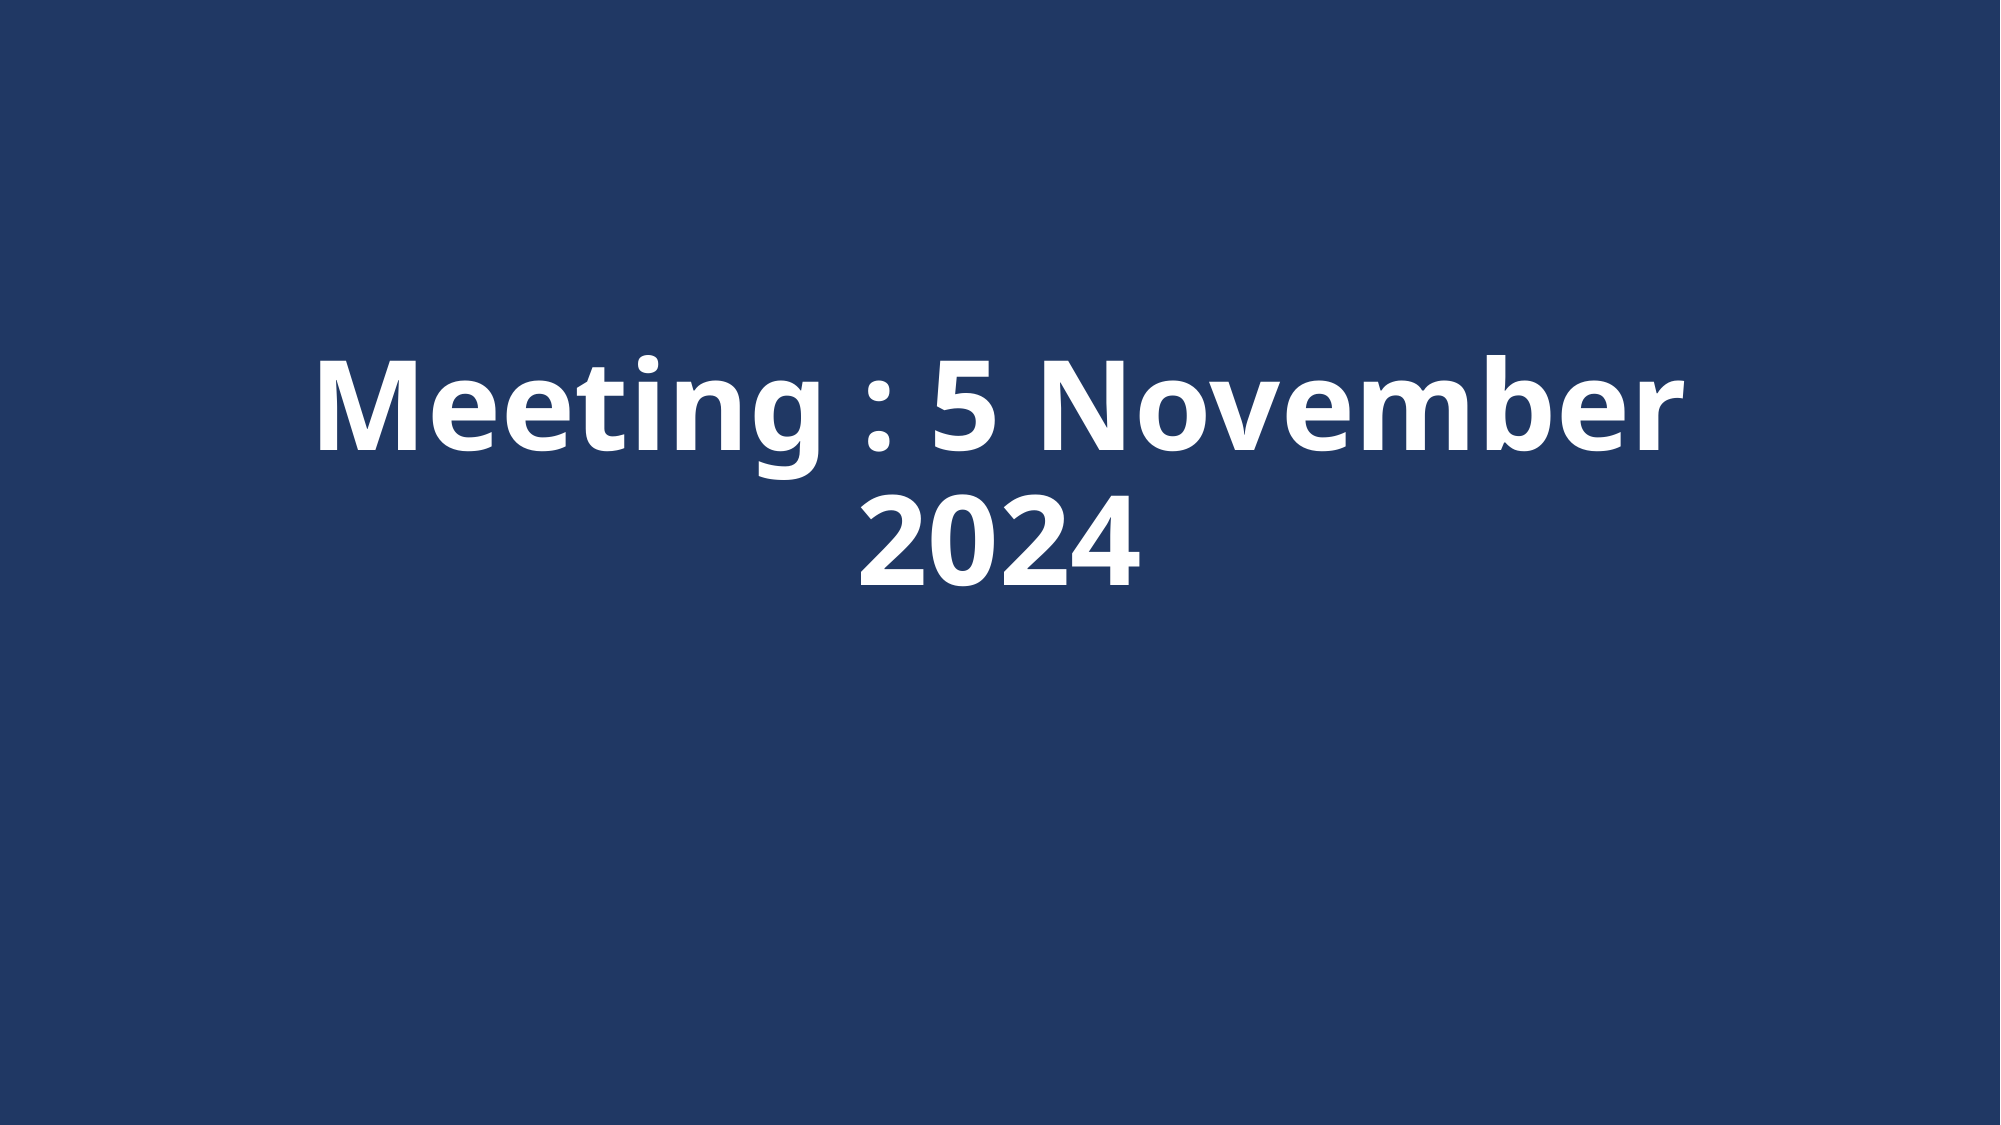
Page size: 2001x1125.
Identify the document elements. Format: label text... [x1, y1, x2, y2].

text_box [0, 0, 2000, 1125]
title Meeting : 5 November 2024 [136, 456, 1862, 620]
